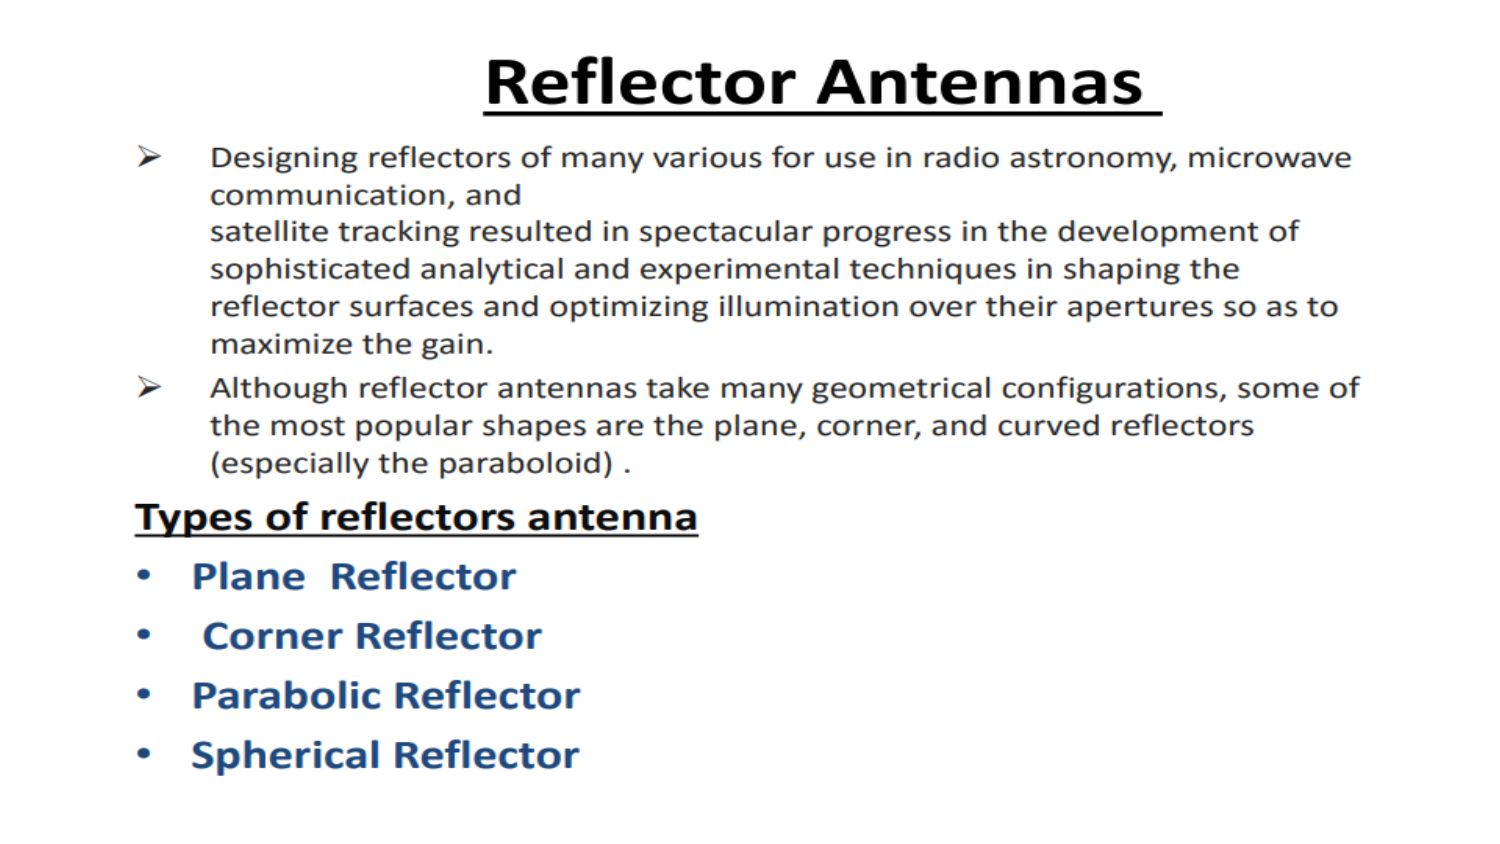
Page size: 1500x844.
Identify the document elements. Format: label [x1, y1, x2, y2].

picture [49, 21, 1457, 807]
